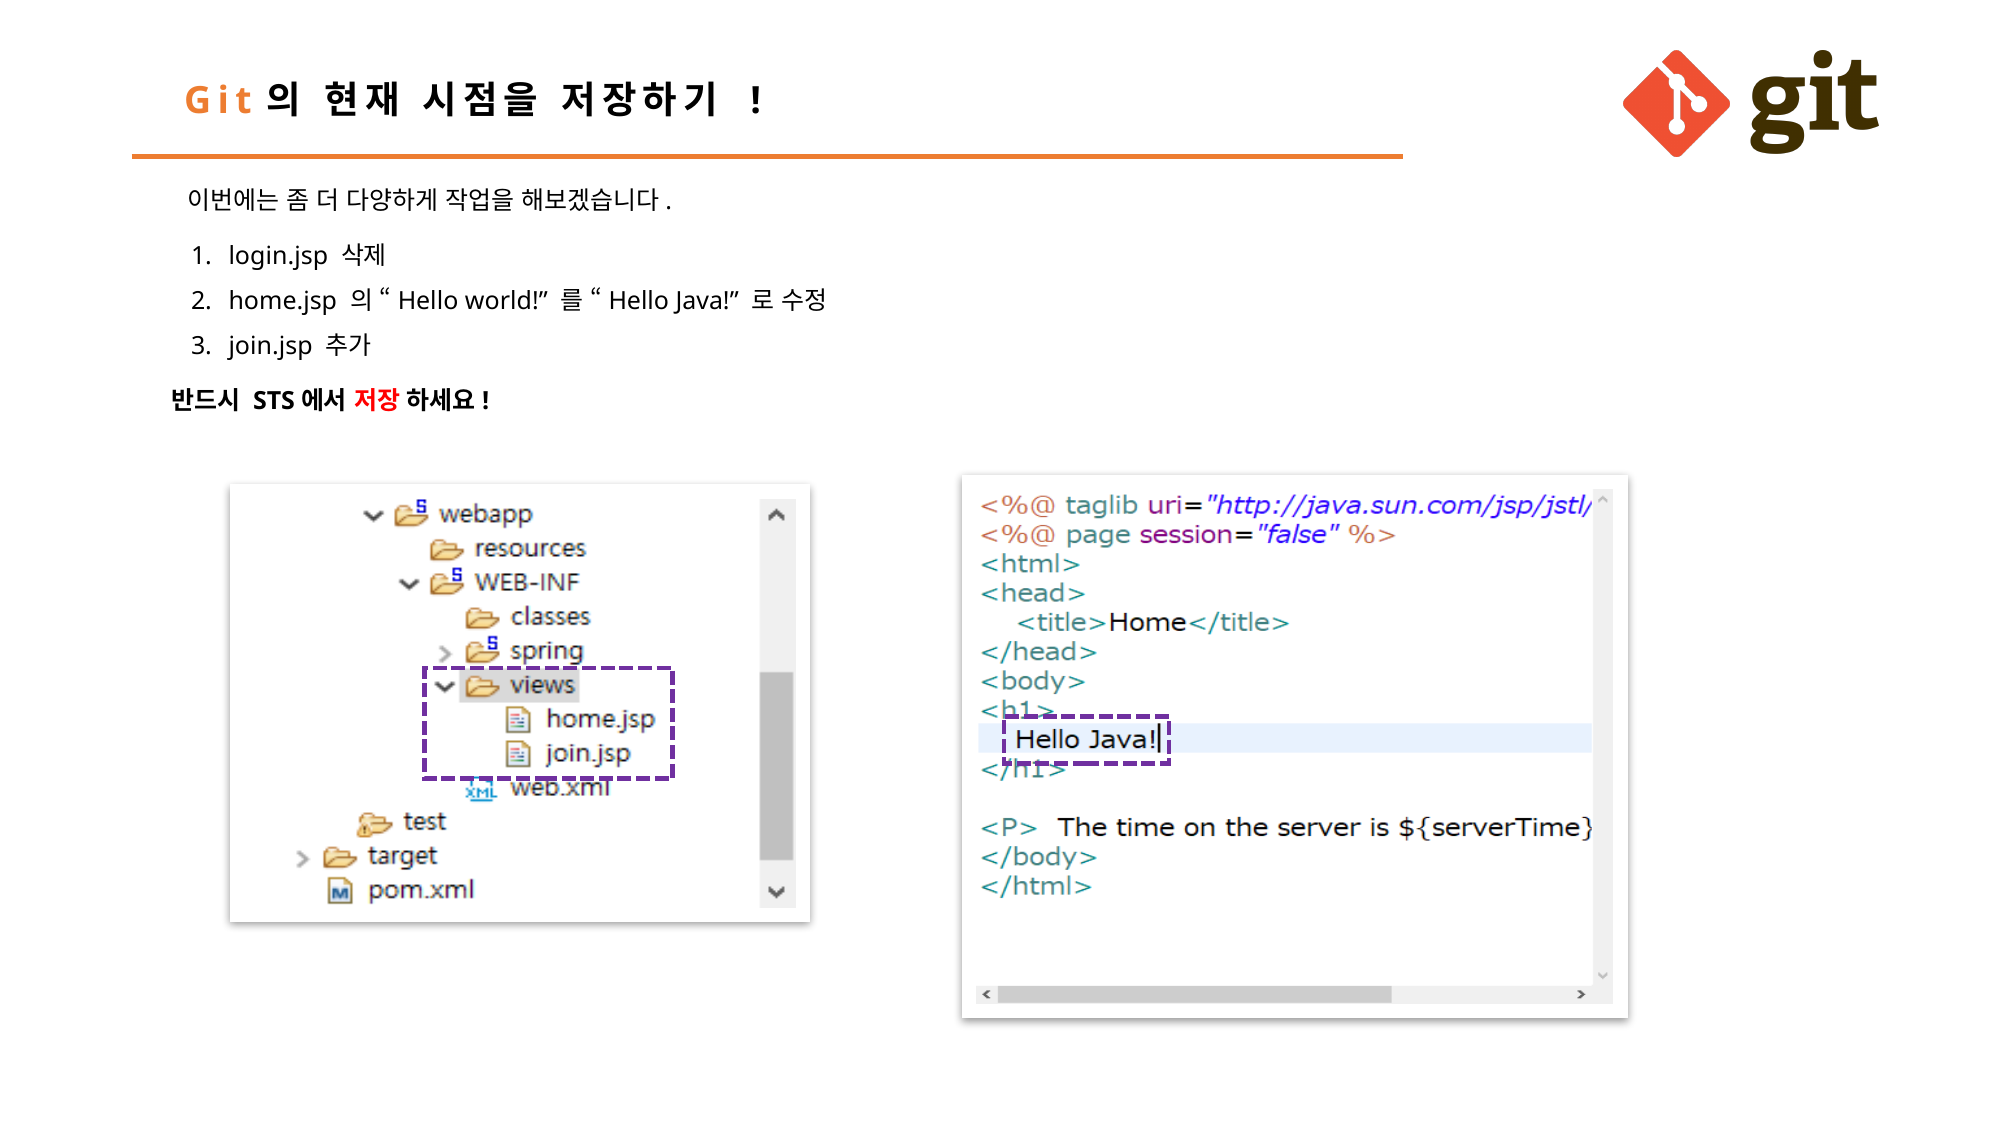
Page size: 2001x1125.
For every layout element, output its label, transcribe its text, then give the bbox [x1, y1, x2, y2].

text_box 이번에는 좀 더 다양하게 작업을 해보겠습니다. [172, 162, 688, 223]
text_box Git의 현재 시점을 저장하기 ! [169, 68, 777, 129]
picture [1623, 50, 1879, 157]
text_box 반드시 STS에서 저장 하세요! [156, 362, 505, 422]
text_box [976, 489, 1614, 1004]
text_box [244, 498, 796, 908]
text_box login.jsp 삭제 home.jsp 의 “Hello world!” 를 “Hello Java!” 로 수정 join.jsp 추가 [176, 217, 843, 367]
